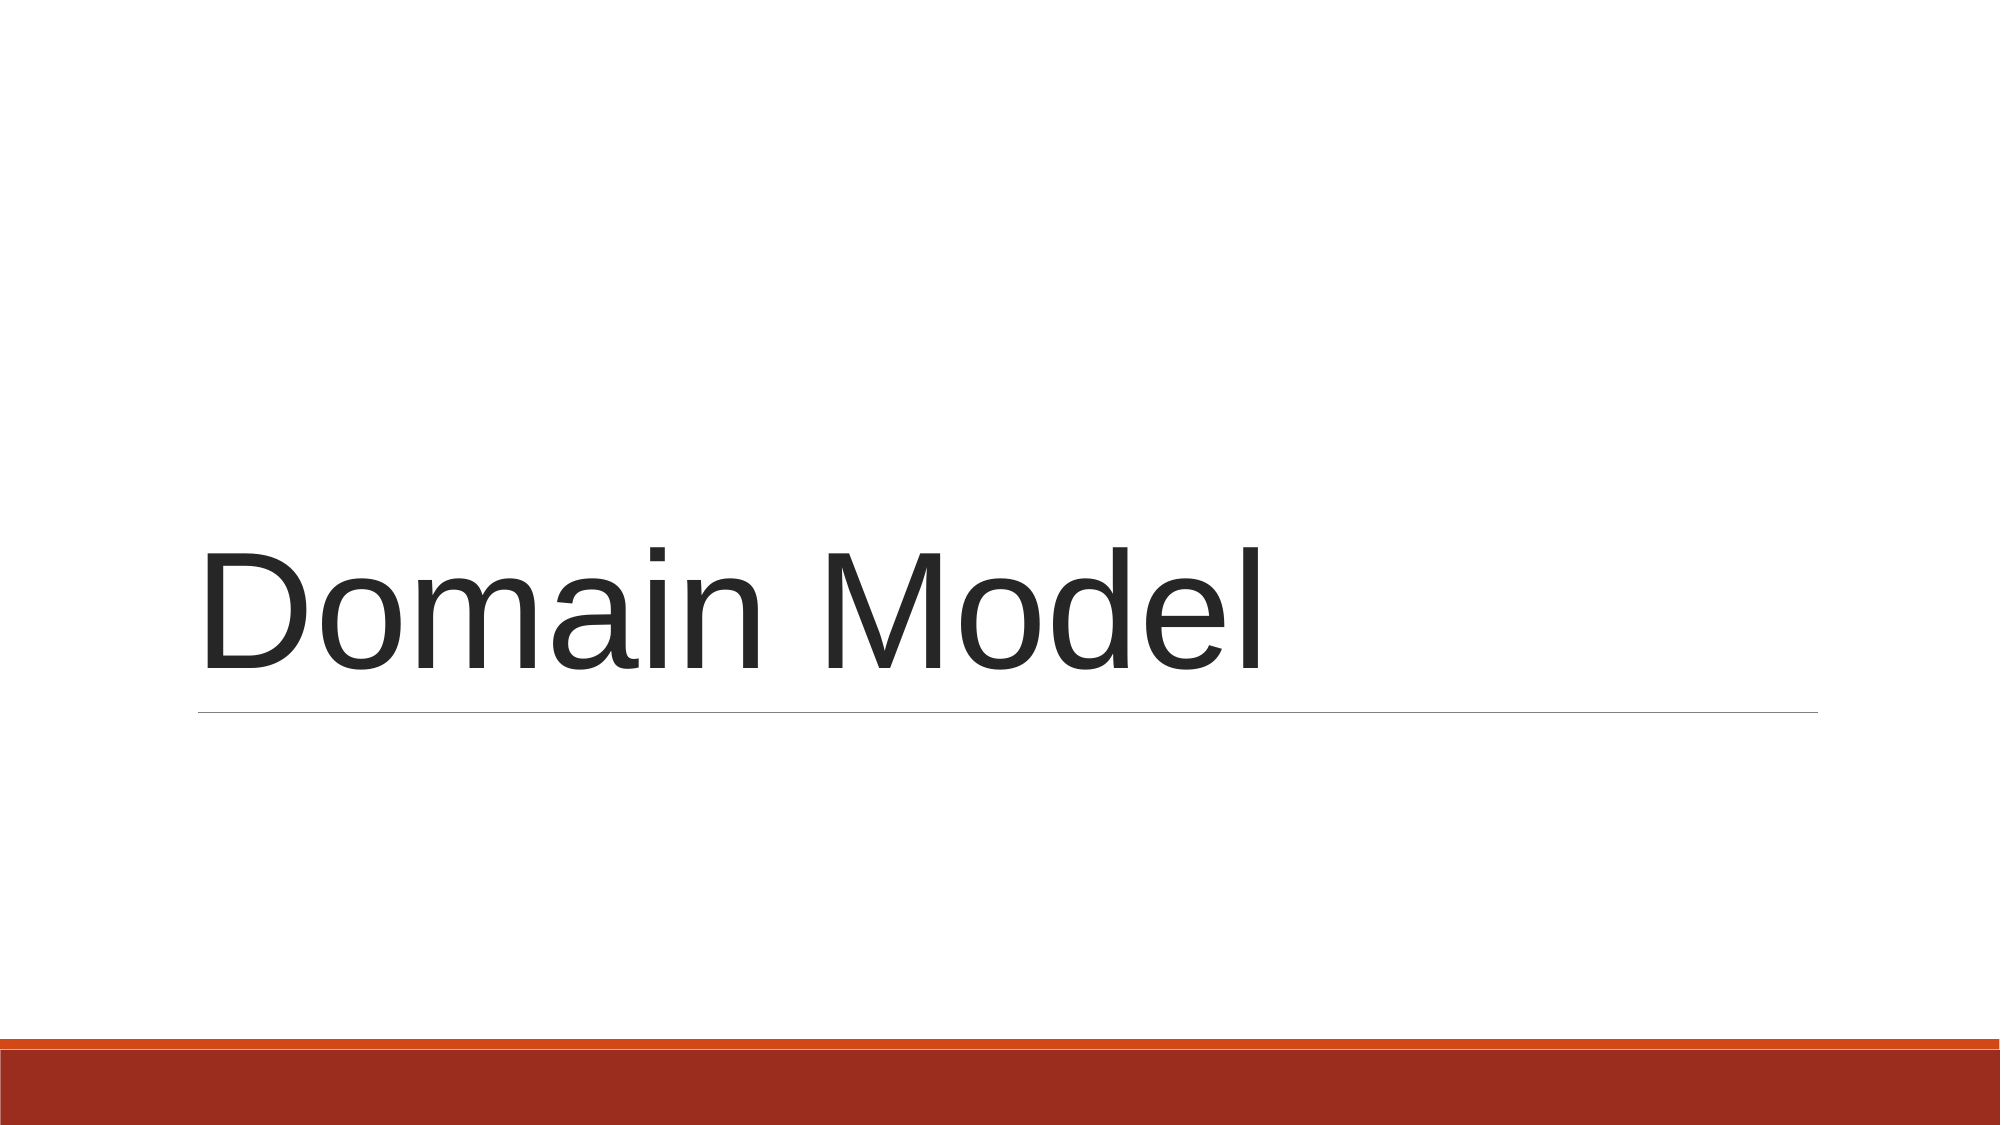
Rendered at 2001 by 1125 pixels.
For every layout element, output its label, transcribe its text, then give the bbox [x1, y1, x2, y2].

title Domain Model [180, 124, 1830, 710]
